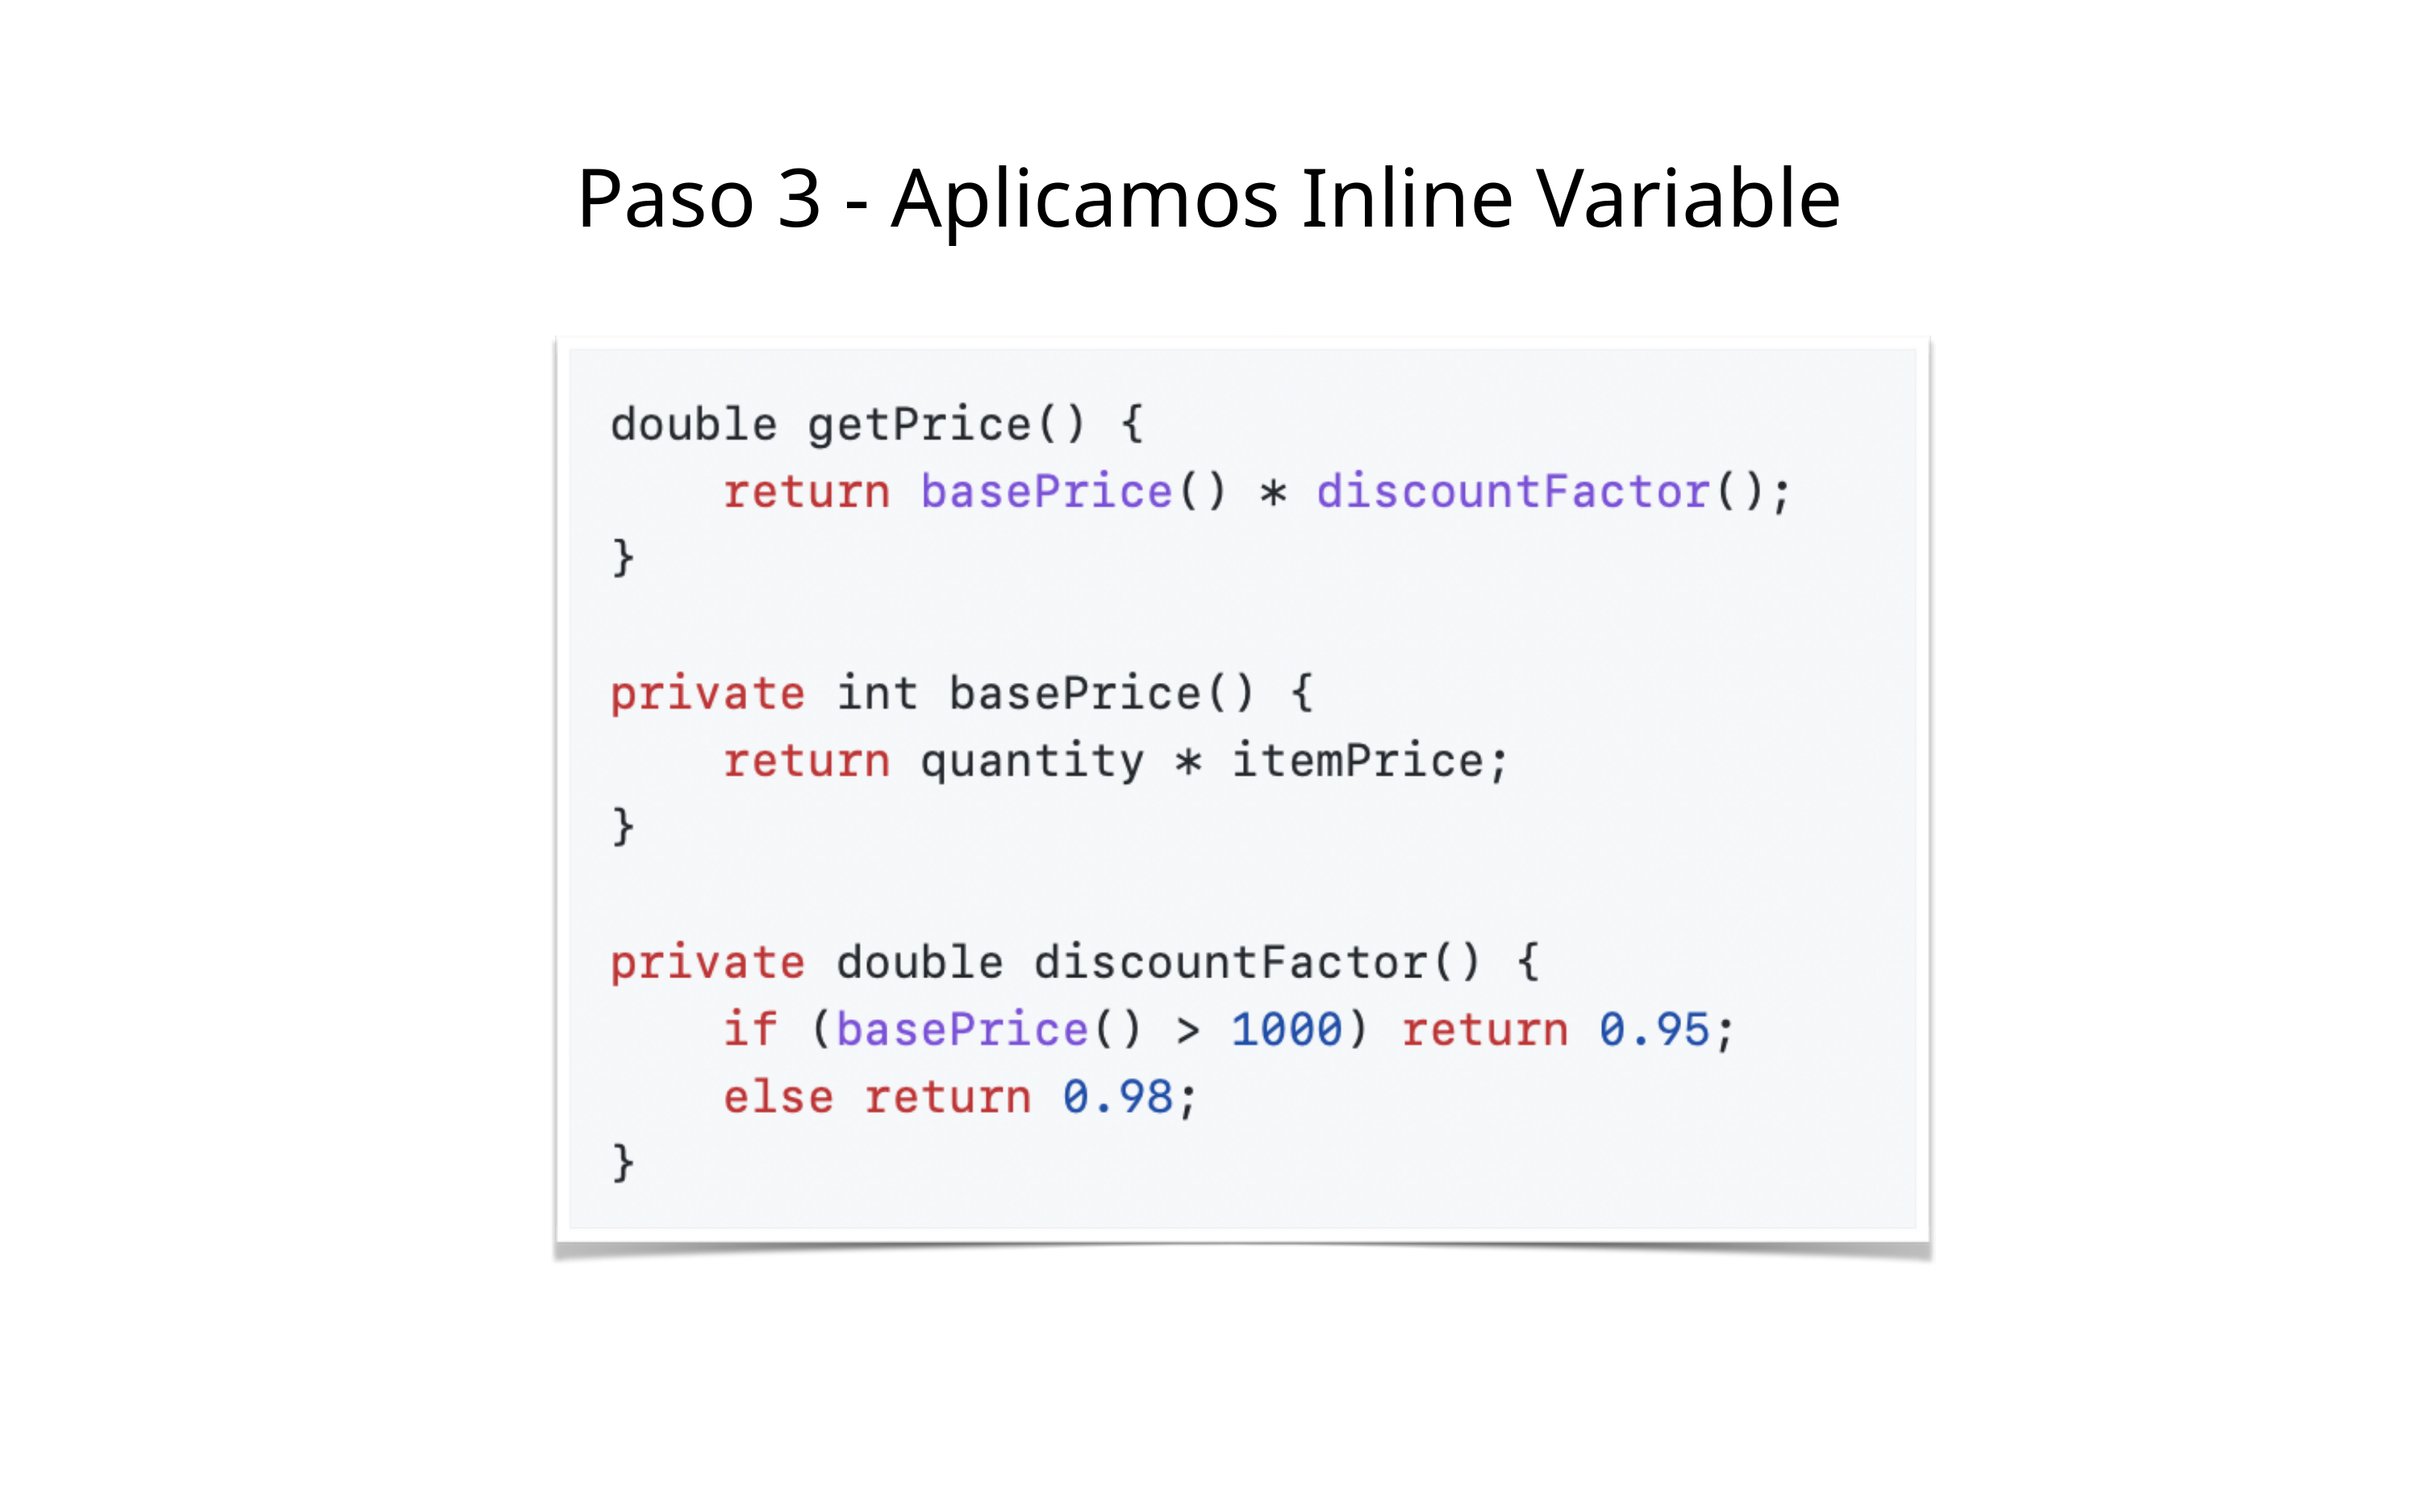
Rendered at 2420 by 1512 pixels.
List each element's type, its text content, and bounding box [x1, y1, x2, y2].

title Paso 3 - Aplicamos Inline Variable [309, 127, 2111, 263]
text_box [551, 335, 1937, 1268]
